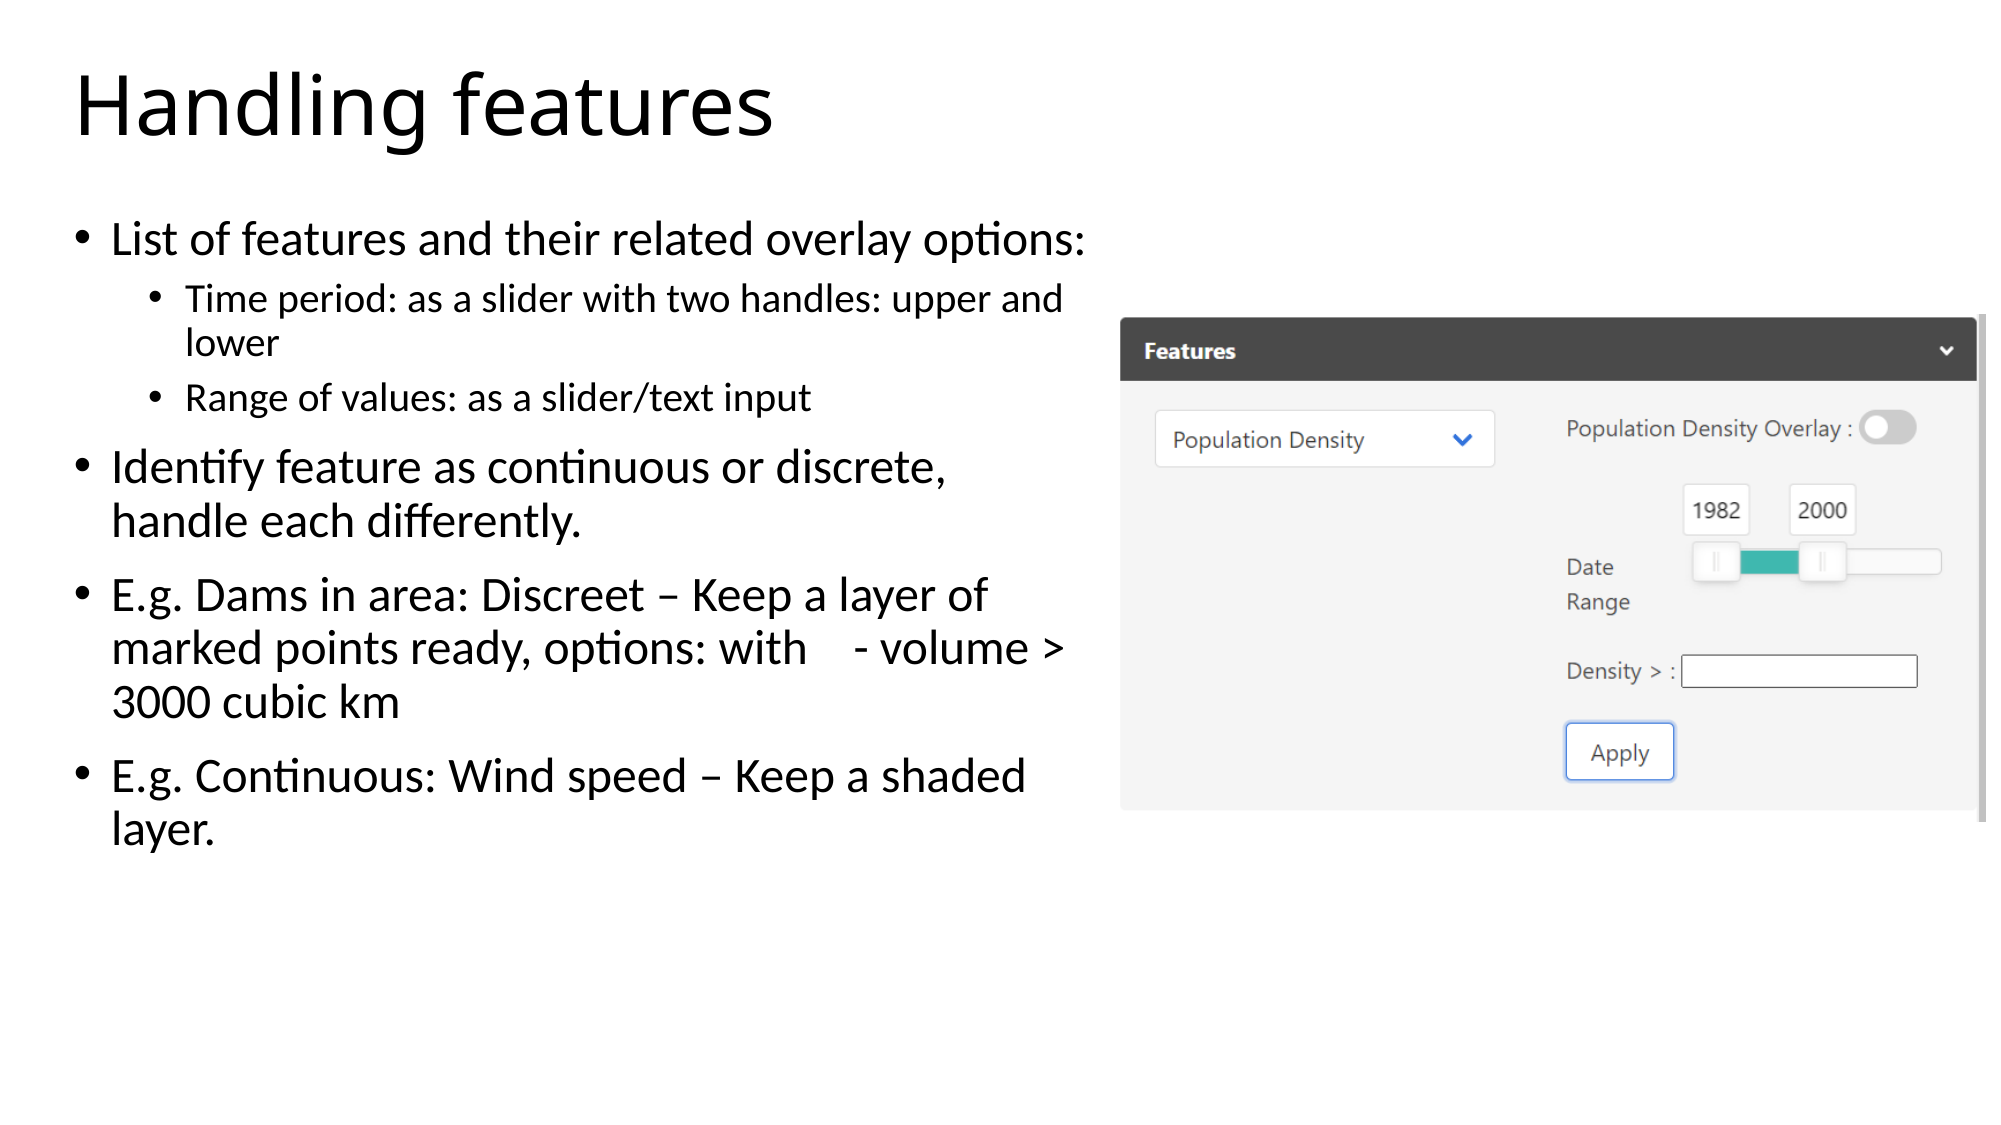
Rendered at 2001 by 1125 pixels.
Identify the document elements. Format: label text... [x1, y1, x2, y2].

list List of features and their related overlay options: Time period: as a slider with two handles: upper and lower Range of values: as a slider/text input Identify feature as continuous or discrete, handle each differently. E.g. Dams in area: Discreet – Keep a layer of marked points ready, options: with - volume > 3000 cubic km E.g. Continuous: Wind speed – Keep a shaded layer. [58, 205, 1105, 920]
picture [1118, 314, 1986, 823]
title Handling features [58, 0, 1784, 218]
